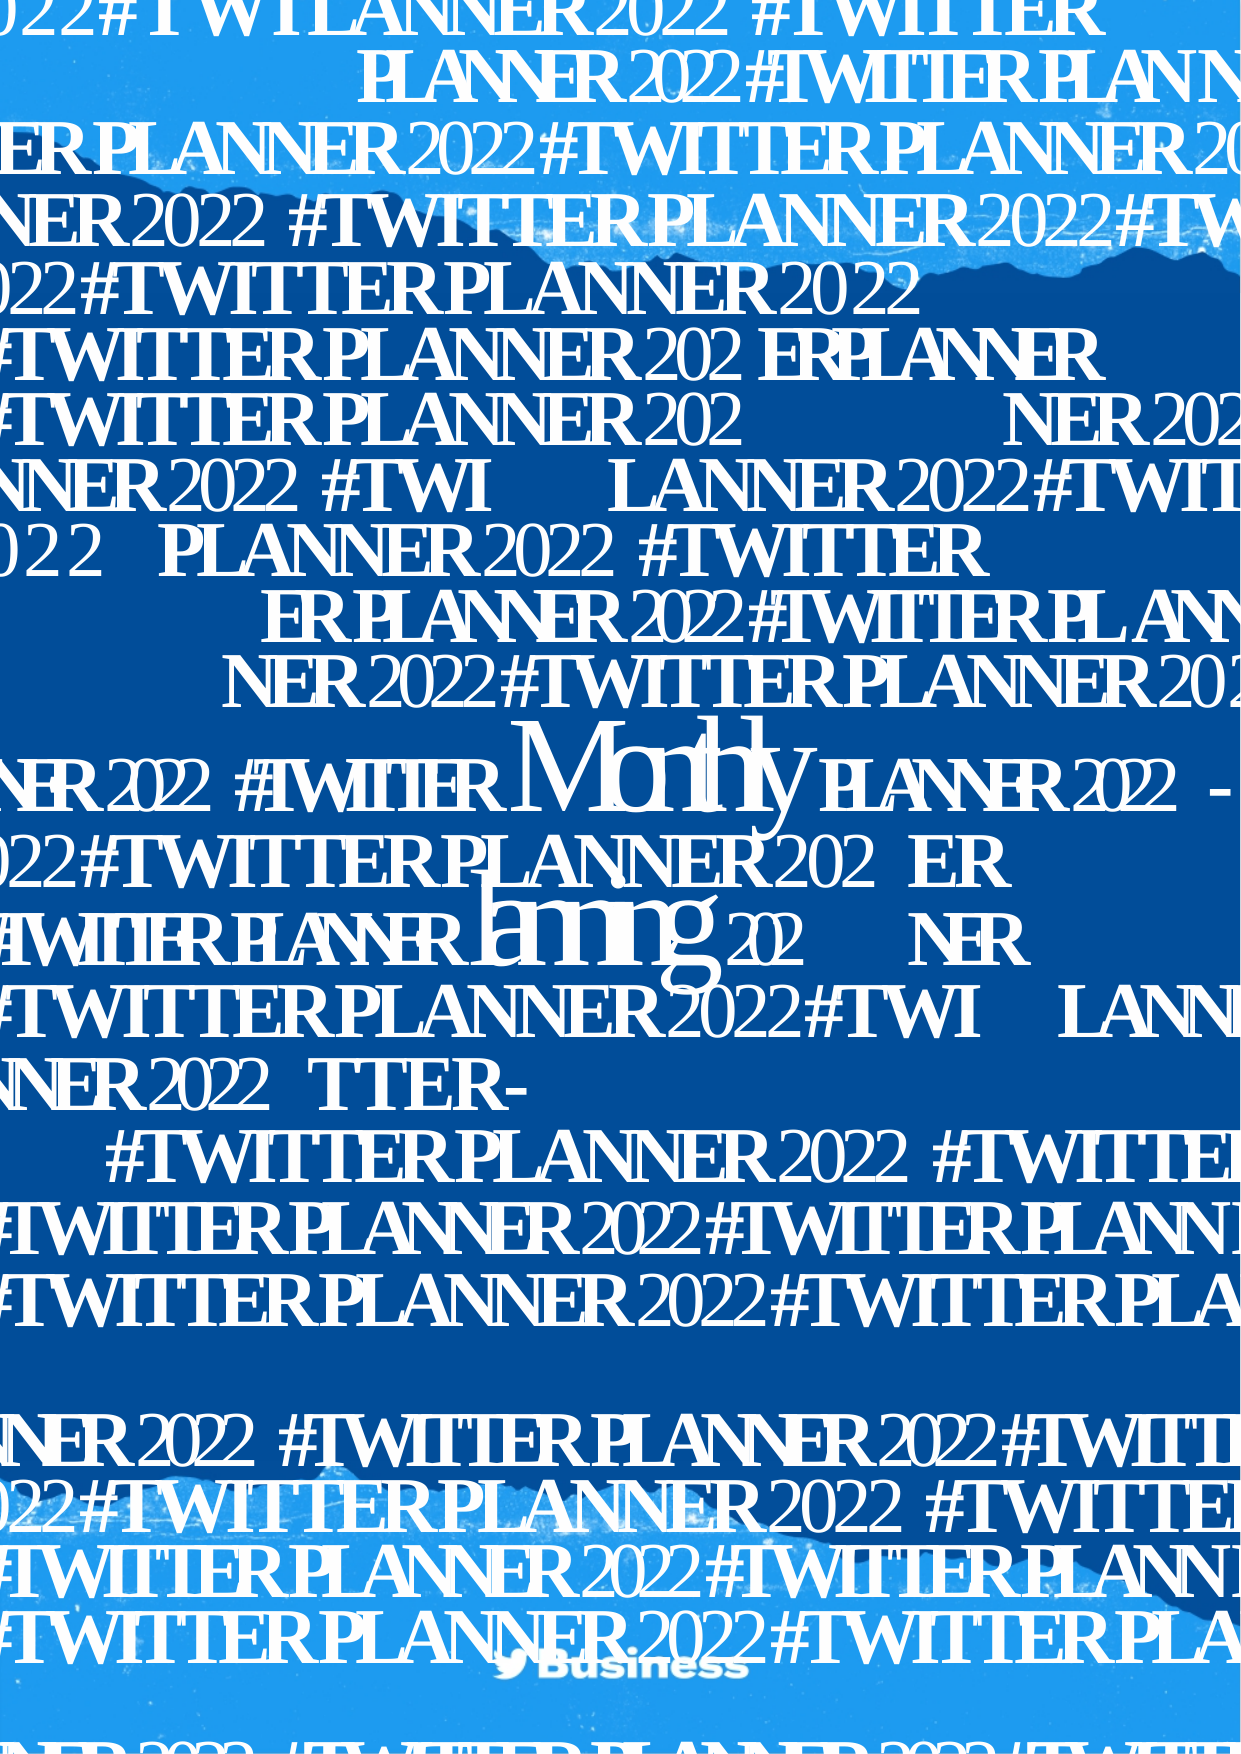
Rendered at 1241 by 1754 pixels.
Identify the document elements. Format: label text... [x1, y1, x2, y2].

picture [0, 0, 1241, 293]
text_box 2022#TWI LANNER2022 #TWITTER PLANNER2022#TWITTERPLANNER ERPLANNER2022#TWITTERPLANNER202 NER2022 #TWITTERPLANNER2022#TWI 2022#TWITTERPLANNER2022 #TWITTERPLANNER202 ERPLANNER #TWITTERPLANNER202 NER2022 PLANNER2022 #TWI LANNER2022#TWITTER- 2022 PLANNER2022 #TWITTER ERPLANNER2022#TWITTERPLANNER NER2022#TWITTERPLANNER2022 LANNER2022 #TWITTERMonthlyPLANNER2022 - 2022#TWITTERPLANNER202 ER #TWITTERPLANNERlanning202 NER #TWITTERPLANNER2022#TWI LANNER2022 PLANNER2022 TTER- #TWITTERPLANNER2022 #TWITTER #TWITTERPLANNER2022#TWITTERPLANNER #TWITTERPLANNER2022#TWITTERPLANNER2022 PLANNER2022 #TWITTERPLANNER2022#TWITTER- 2022#TWITTERPLANNER2022 #TWITTER #TWITTERPLANNER2022#TWITTERPLANNER #TWITTERPLANNER2022#TWITTERPLANNER2022 PLANNER2022 #TWITTERPLANNER2022#TWITTER- 2022#TWITTERPLANNER2022 #TWITTER #TWITTERPLANNER2022#TWITTERPLANNER [0, 301, 1241, 1460]
picture [0, 1460, 1241, 1754]
